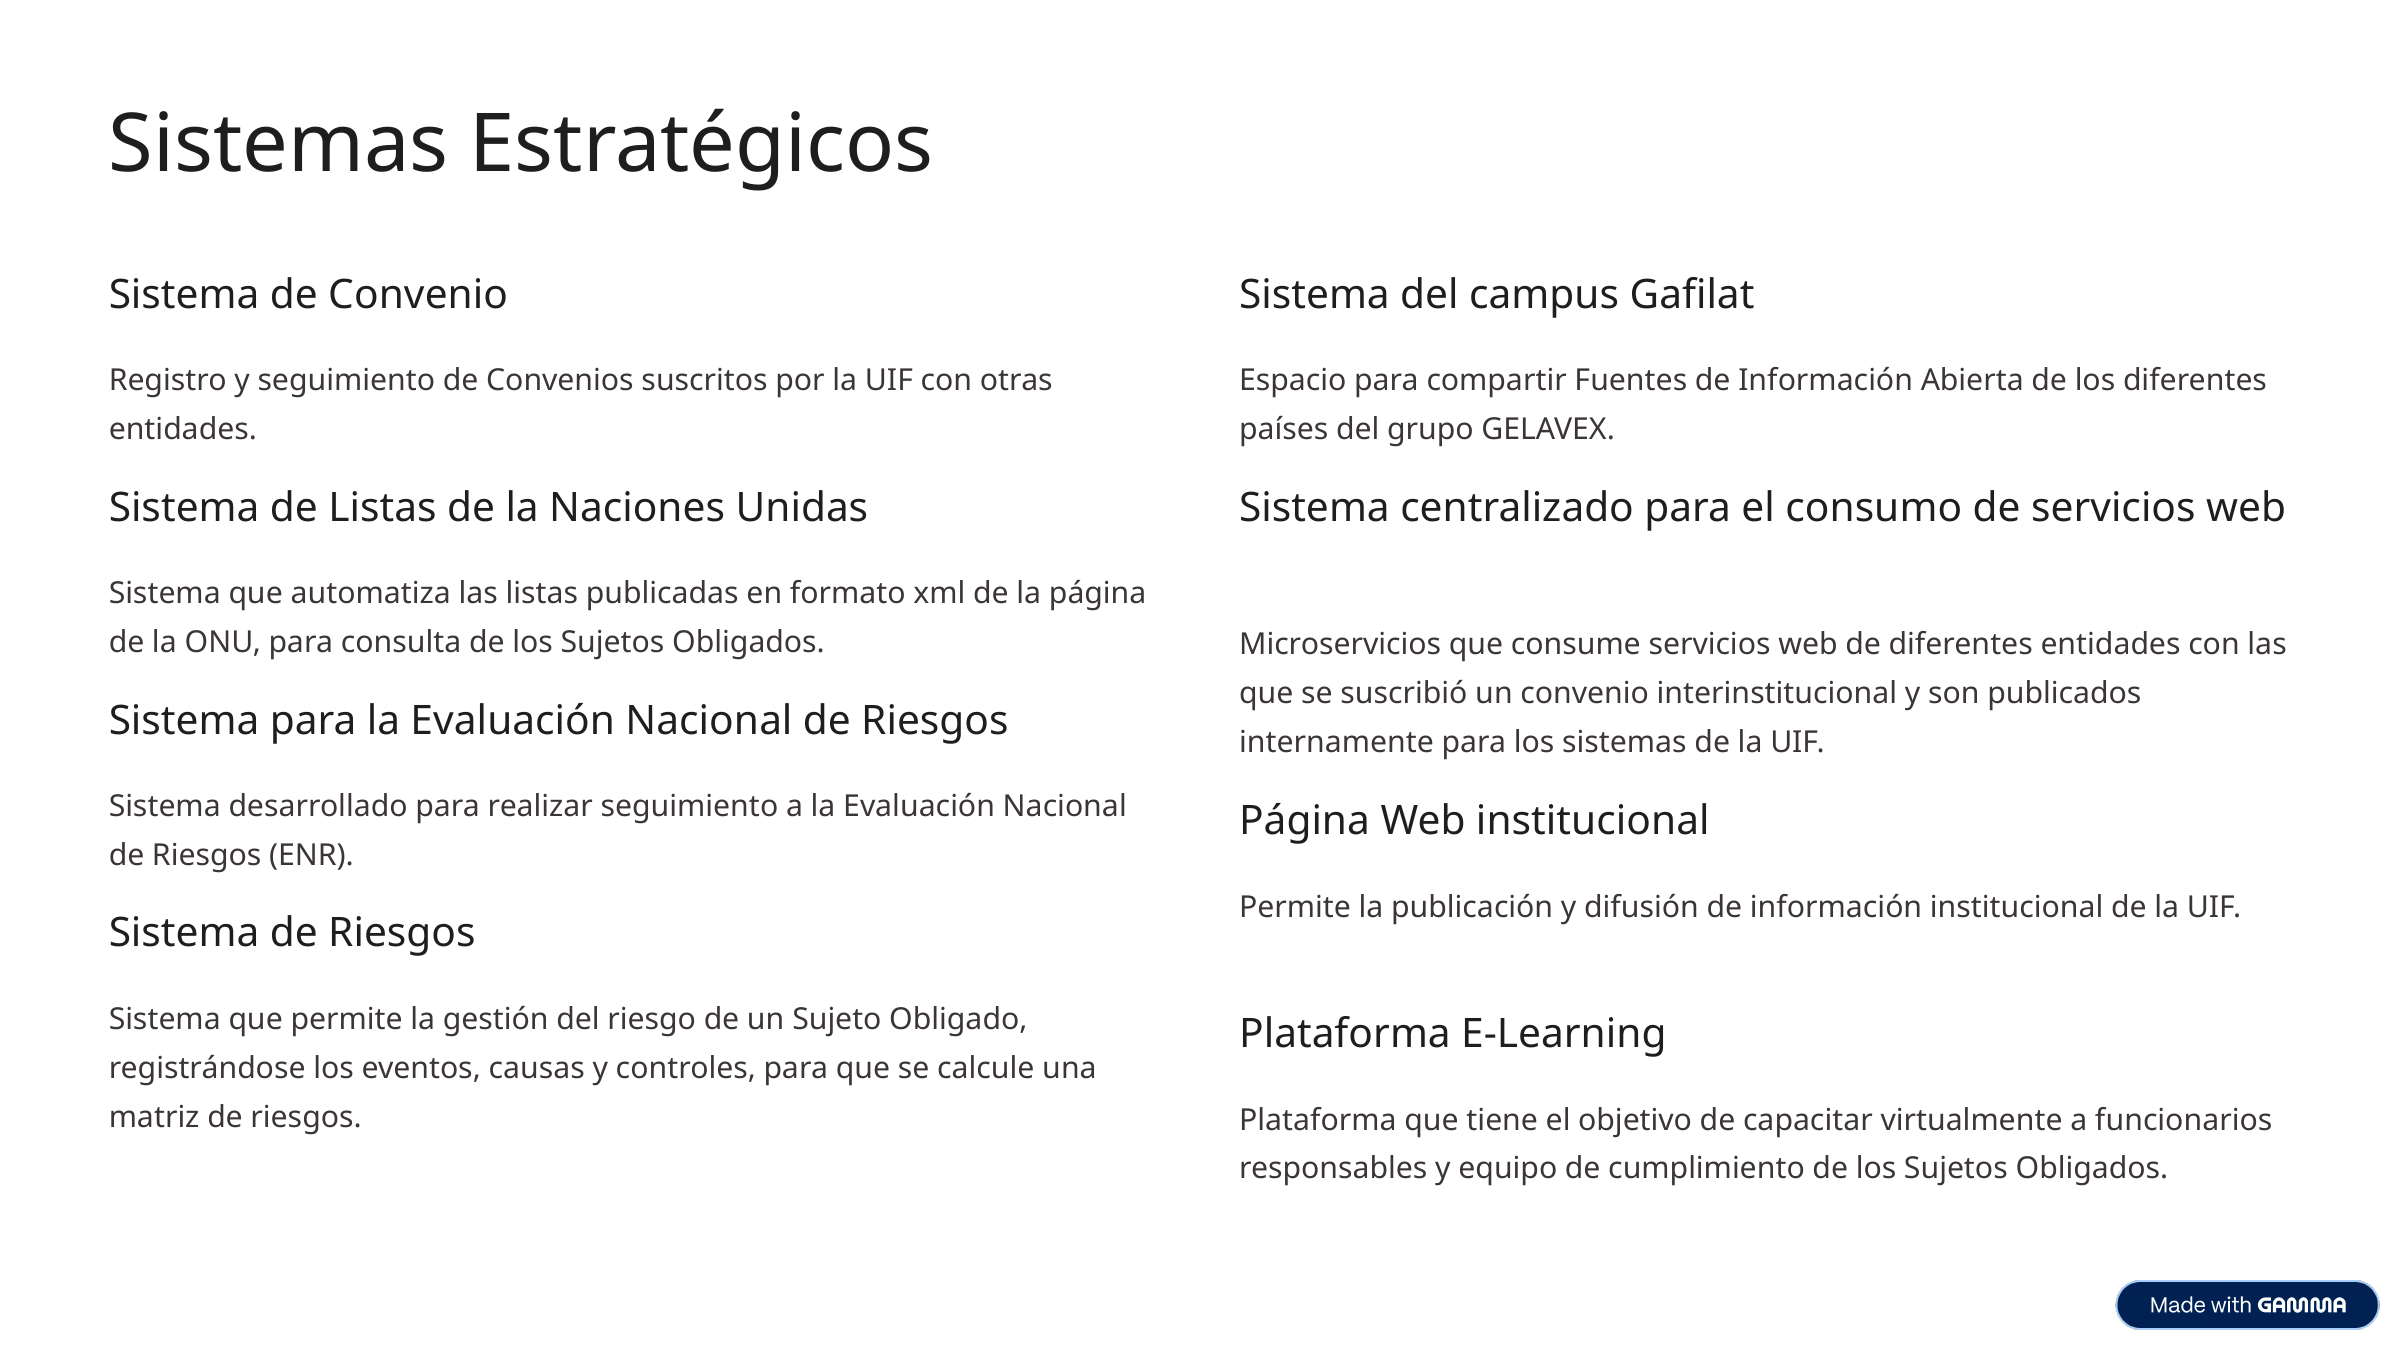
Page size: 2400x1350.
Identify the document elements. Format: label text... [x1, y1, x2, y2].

text_box Registro y seguimiento de Convenios suscritos por la UIF con otras entidades. [108, 347, 1162, 448]
text_box Sistema de Listas de la Naciones Unidas [108, 478, 946, 530]
text_box Página Web institucional [1239, 792, 1762, 844]
text_box Plataforma que tiene el objetivo de capacitar virtualmente a funcionarios responsables y equipo de cumplimiento de los Sujetos Obligados. [1239, 1087, 2293, 1237]
text_box Permite la publicación y difusión de información institucional de la UIF. [1239, 874, 2293, 974]
text_box Sistema de Riesgos [108, 903, 520, 955]
text_box Espacio para compartir Fuentes de Información Abierta de los diferentes países del grupo GELAVEX. [1239, 347, 2293, 448]
picture [2106, 1271, 2389, 1339]
text_box Sistema del campus Gafilat [1239, 265, 1810, 317]
text_box Sistema de Convenio [108, 265, 554, 317]
text_box Sistema centralizado para el consumo de servicios web [1239, 478, 2293, 581]
text_box Microservicios que consume servicios web de diferentes entidades con las que se suscribió un convenio interinstitucional y son publicados internamente para los sistemas de la UIF. [1239, 611, 2293, 761]
text_box Plataforma E-Learning [1239, 1004, 1705, 1056]
text_box Sistema que permite la gestión del riesgo de un Sujeto Obligado, registrándose los eventos, causas y controles, para que se calcule una matriz de riesgos. [108, 986, 1162, 1136]
text_box Sistema desarrollado para realizar seguimiento a la Evaluación Nacional de Riesgos (ENR). [108, 773, 1162, 873]
text_box Sistemas Estratégicos [108, 85, 1041, 188]
text_box Sistema que automatiza las listas publicadas en formato xml de la página de la ONU, para consulta de los Sujetos Obligados. [108, 560, 1162, 661]
text_box Sistema para la Evaluación Nacional de Riesgos [108, 691, 1101, 743]
